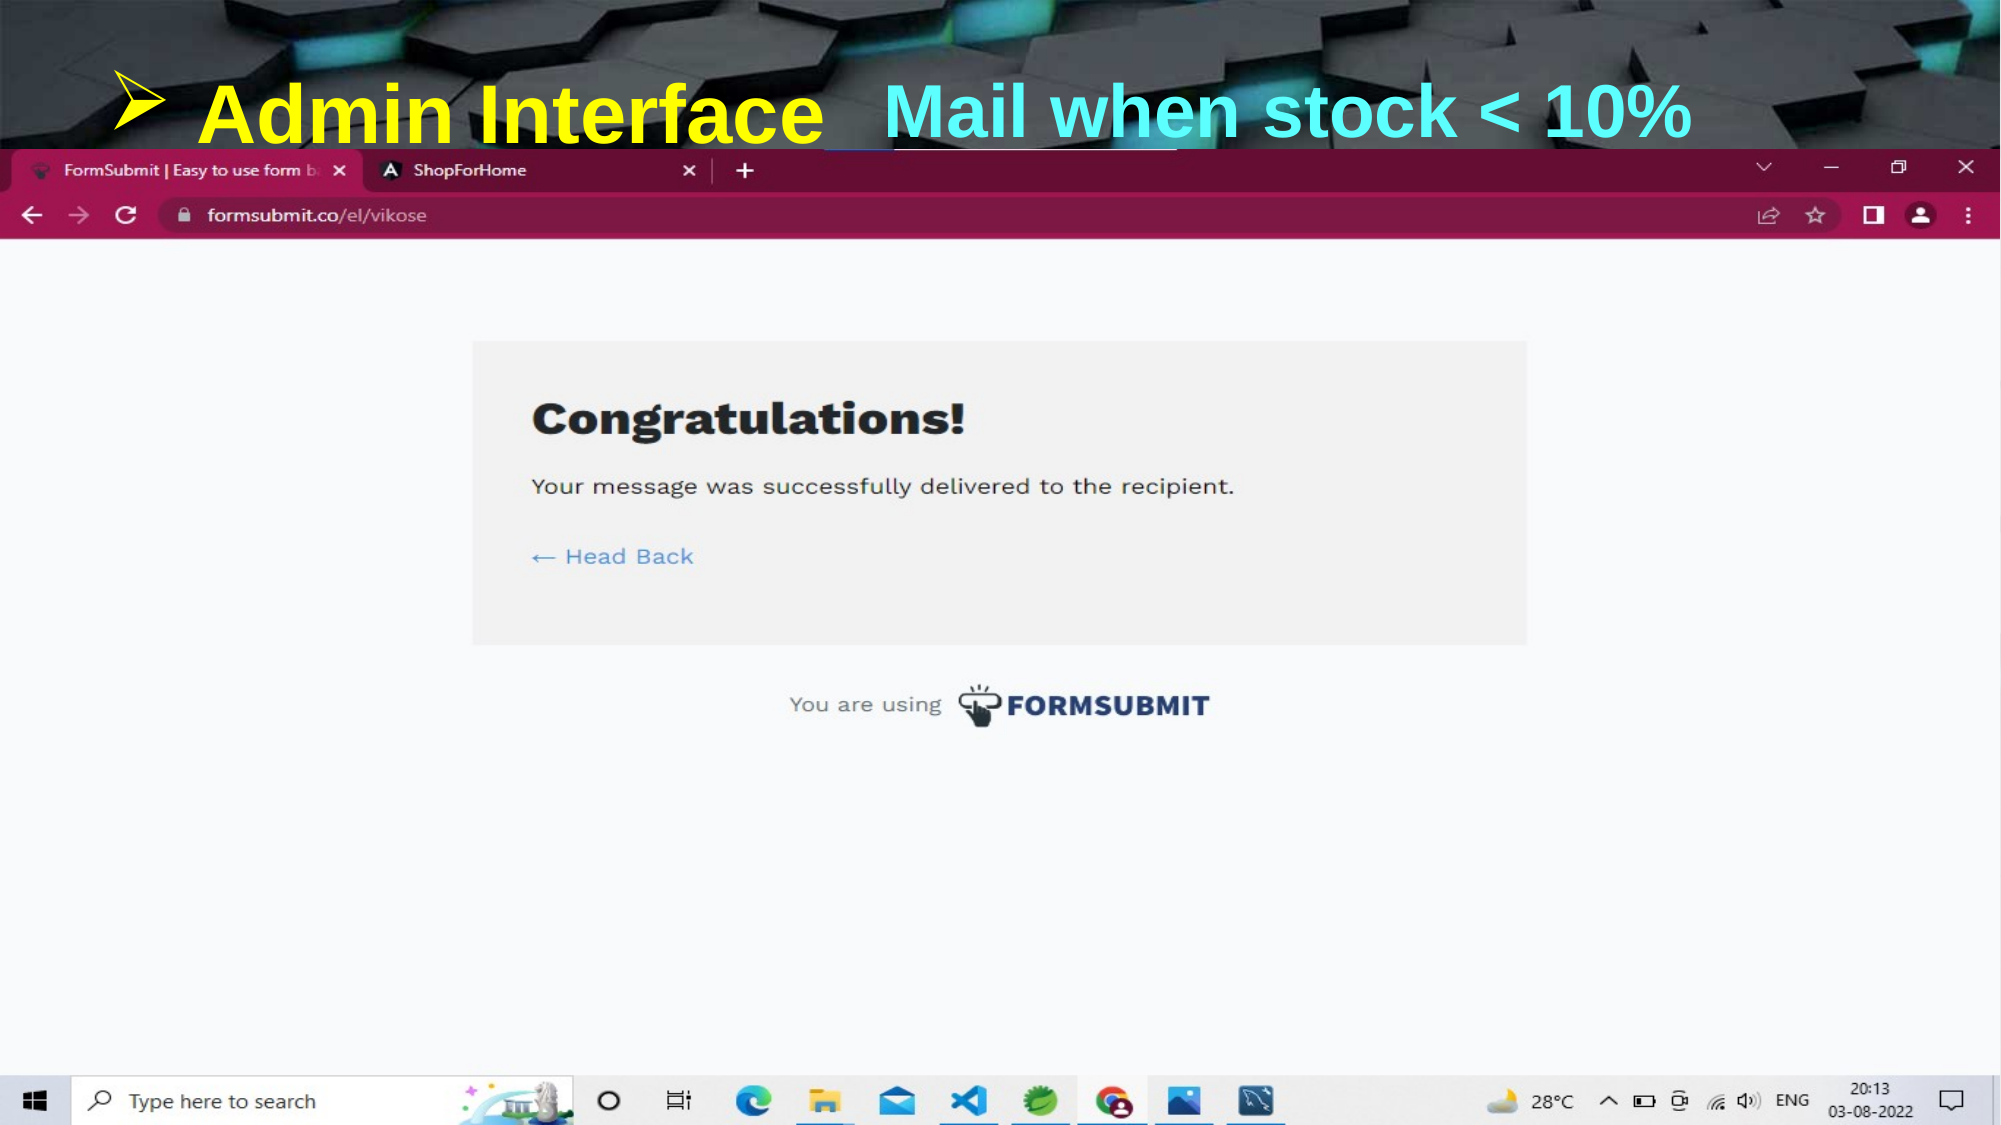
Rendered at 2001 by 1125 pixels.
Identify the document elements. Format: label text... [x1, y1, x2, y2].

text_box Mail when stock < 10% [848, 55, 1738, 149]
picture [0, 0, 2001, 1125]
text_box Admin Interface [92, 53, 1395, 149]
